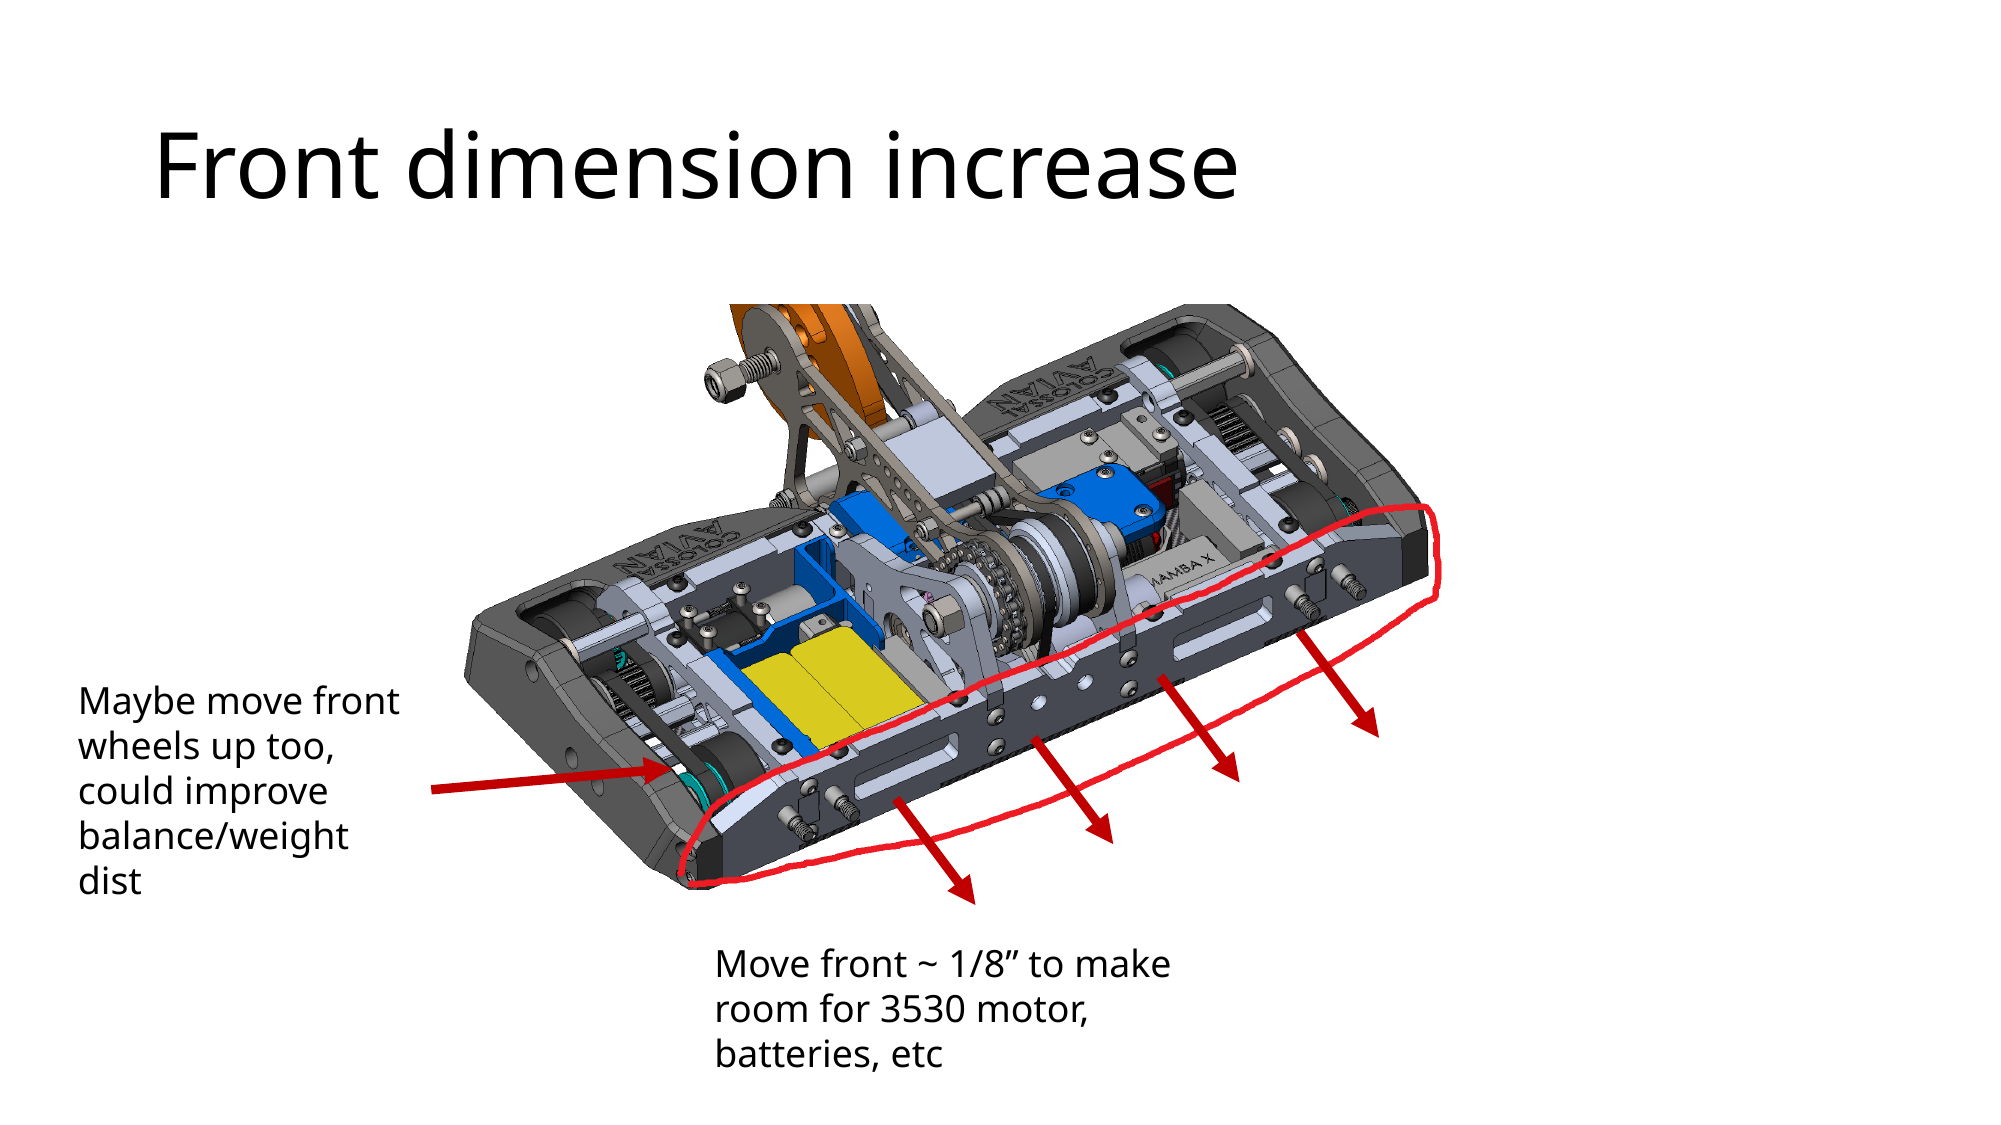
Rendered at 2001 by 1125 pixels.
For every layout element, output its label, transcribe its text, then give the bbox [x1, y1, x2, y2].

text_box Maybe move front wheels up too, could improve balance/weight dist [63, 669, 432, 910]
title Front dimension increase [137, 59, 1863, 278]
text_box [1159, 675, 1241, 783]
picture [430, 304, 1447, 890]
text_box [1298, 631, 1380, 739]
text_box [895, 798, 977, 906]
text_box Move front ~ 1/8” to make room for 3530 motor, batteries, etc [699, 932, 1200, 1083]
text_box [1033, 737, 1114, 845]
